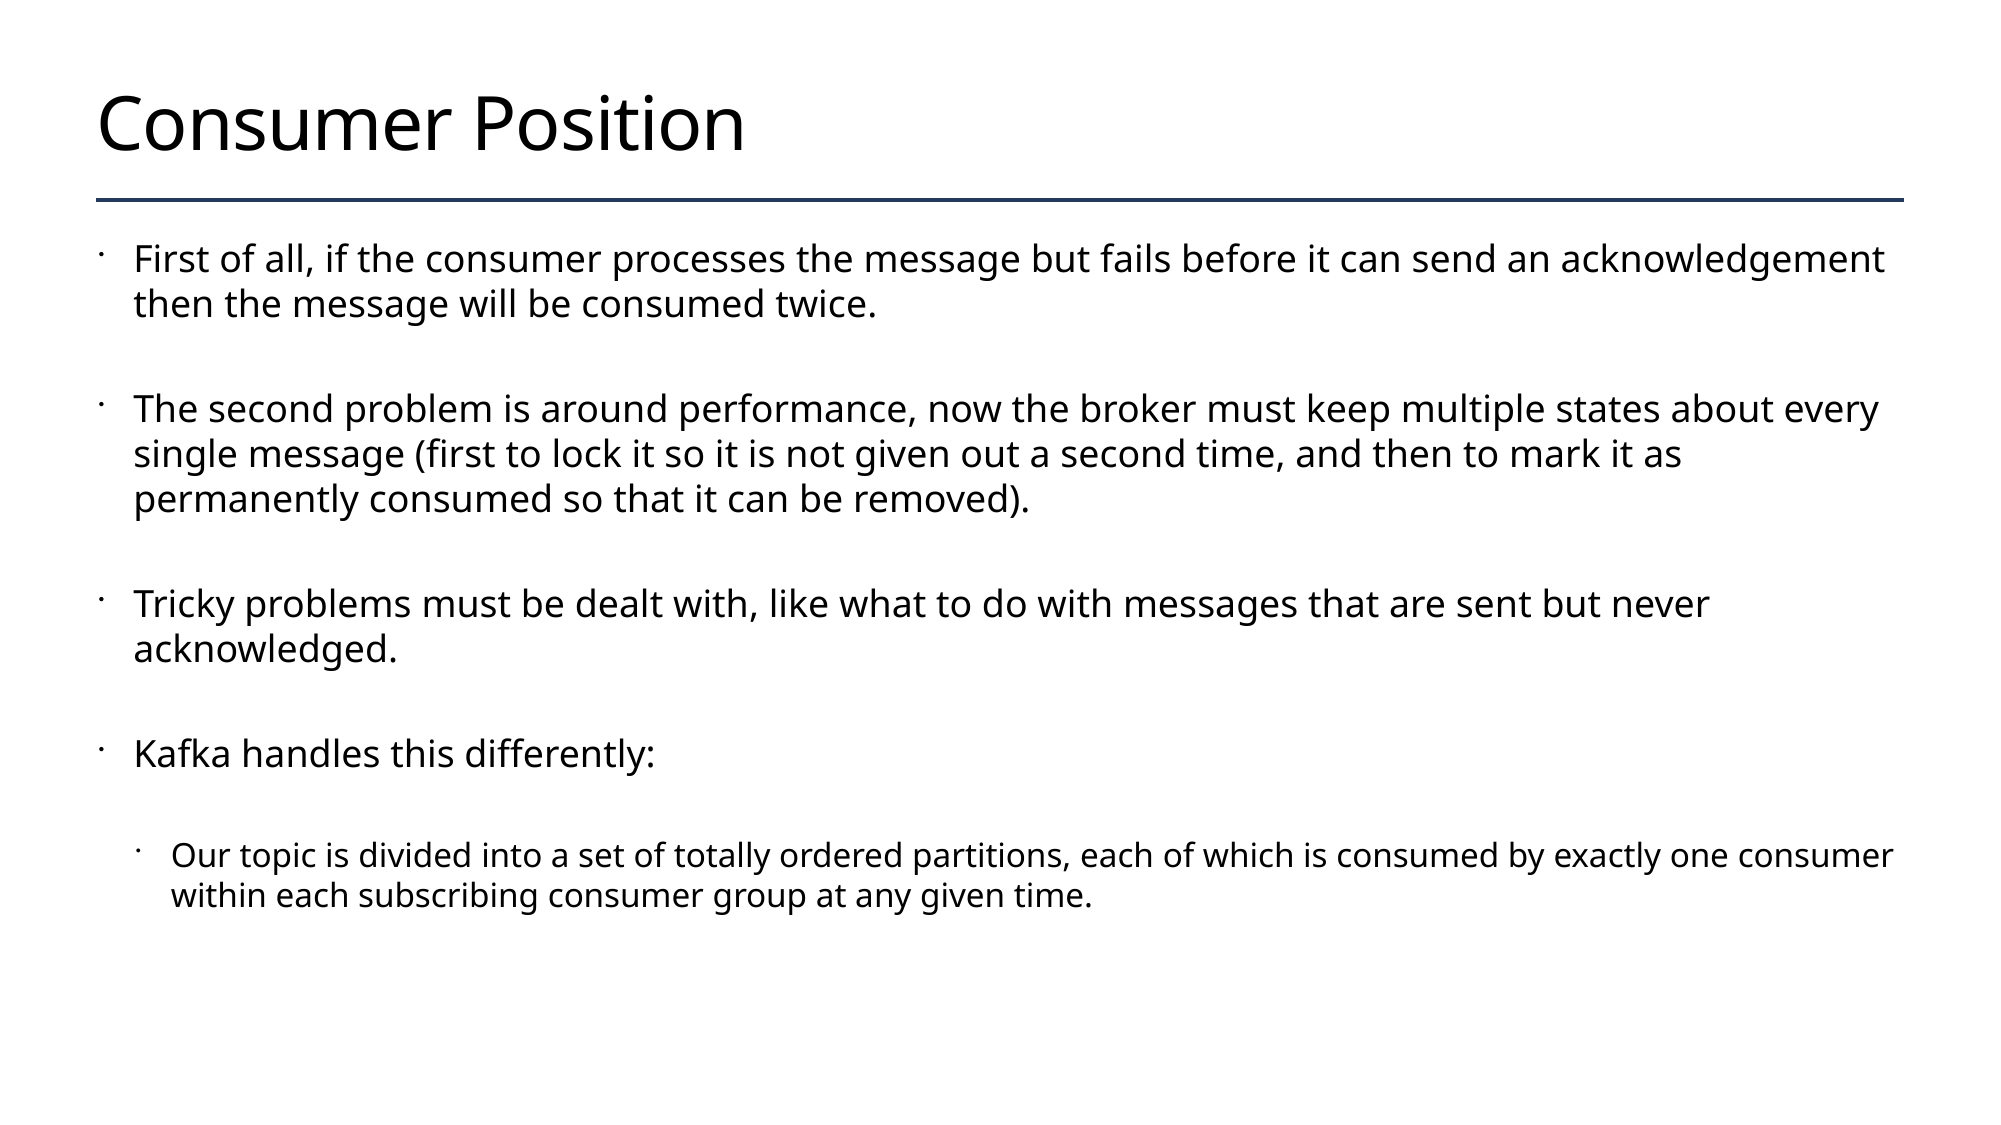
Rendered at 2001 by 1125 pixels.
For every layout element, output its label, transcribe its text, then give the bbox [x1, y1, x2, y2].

title Consumer Position [96, 75, 1904, 166]
list First of all, if the consumer processes the message but fails before it can send an acknowledgement then the message will be consumed twice. The second problem is around performance, now the broker must keep multiple states about every single message (first to lock it so it is not given out a second time, and then to mark it as permanently consumed so that it can be removed). Tricky problems must be dealt with, like what to do with messages that are sent but never acknowledged. Kafka handles this differently: Our topic is divided into a set of totally ordered partitions, each of which is consumed by exactly one consumer within each subscribing consumer group at any given time. [95, 235, 1904, 997]
